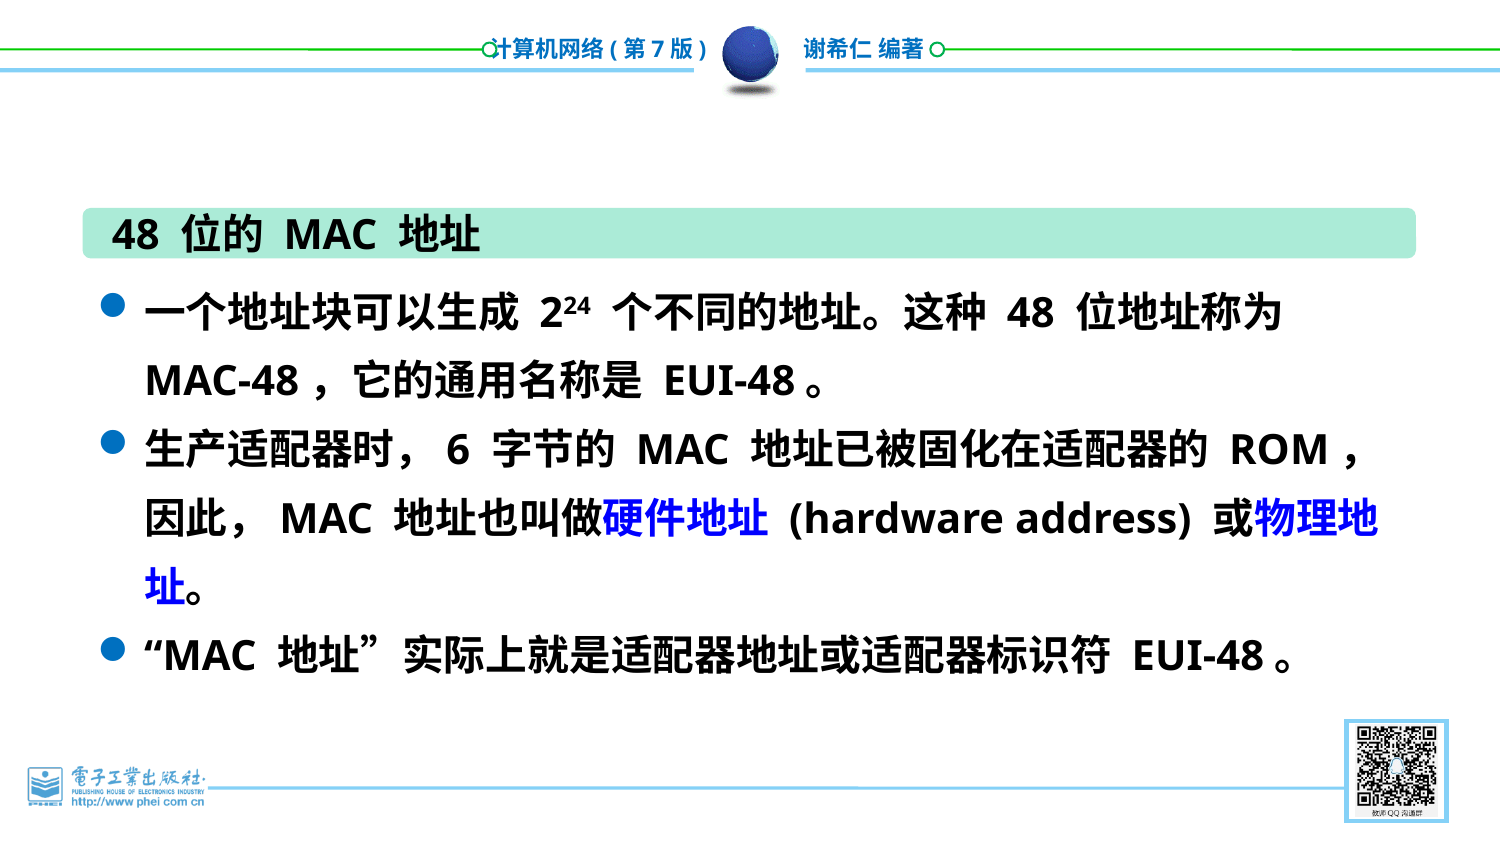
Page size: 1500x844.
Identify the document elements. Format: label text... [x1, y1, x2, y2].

text_box 一个地址块可以生成 224 个不同的地址。这种 48 位地址称为 MAC-48，它的通用名称是 EUI-48。 生产适配器时，6 字节的 MAC 地址已被固化在适配器的 ROM，因此，MAC 地址也叫做硬件地址 (hardware address) 或物理地址。 “MAC 地址”实际上就是适配器地址或适配器标识符 EUI-48。 [82, 259, 1416, 687]
text_box 48 位的 MAC 地址 [97, 200, 497, 259]
picture [23, 764, 208, 809]
picture [720, 24, 780, 100]
text_box [82, 207, 97, 259]
text_box [497, 207, 1417, 259]
picture [1355, 724, 1438, 817]
